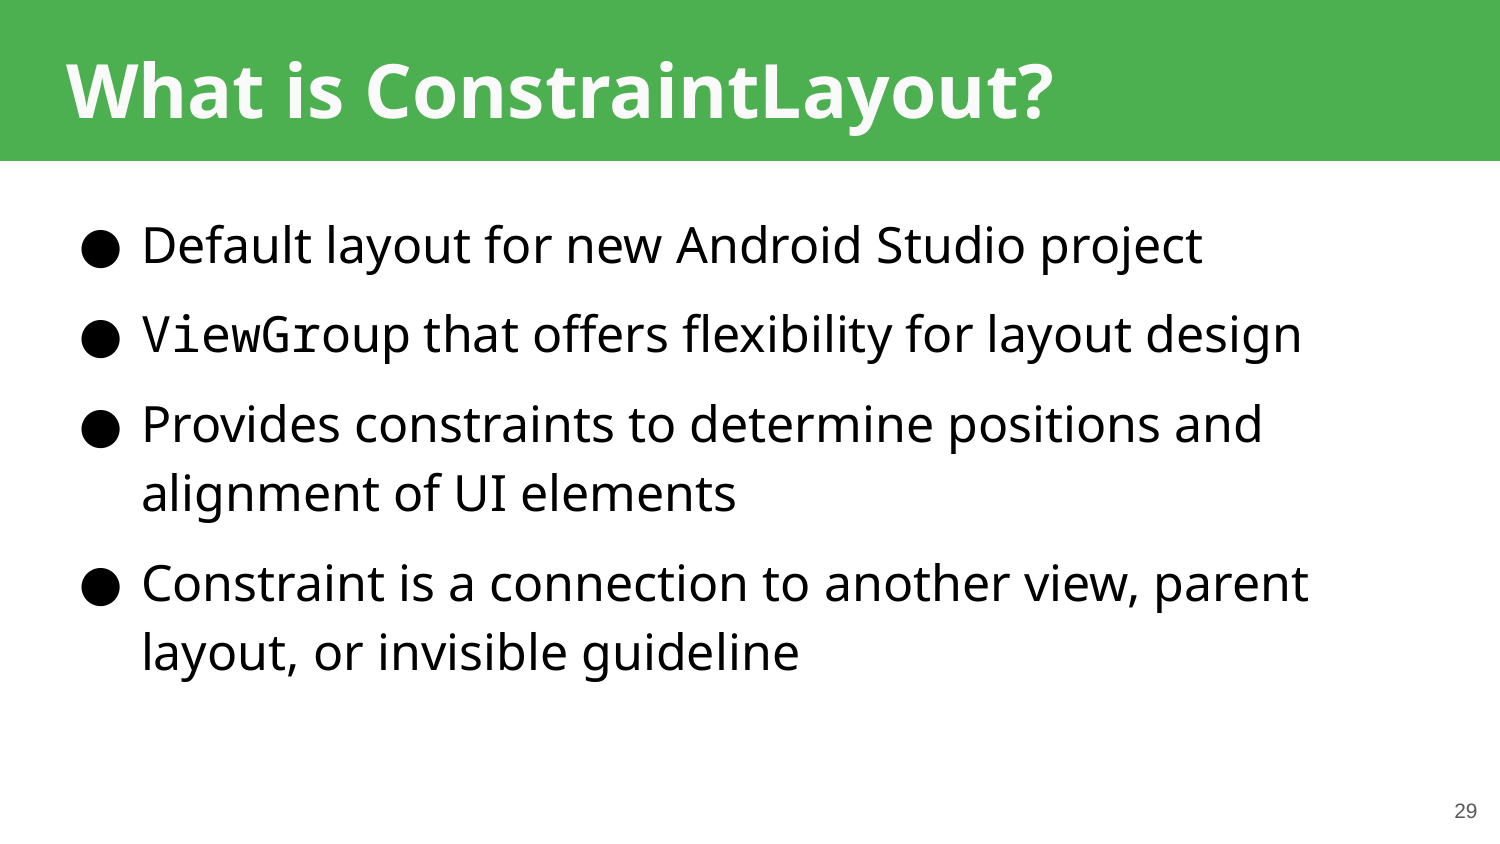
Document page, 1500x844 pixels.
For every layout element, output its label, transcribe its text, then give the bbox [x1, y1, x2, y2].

title What is ConstraintLayout? [51, 28, 1449, 122]
slide_number 29 [1402, 777, 1493, 842]
list Default layout for new Android Studio project ViewGroup that offers flexibility for layout design Provides constraints to determine positions and alignment of UI elements Constraint is a connection to another view, parent layout, or invisible guideline [51, 189, 1449, 712]
